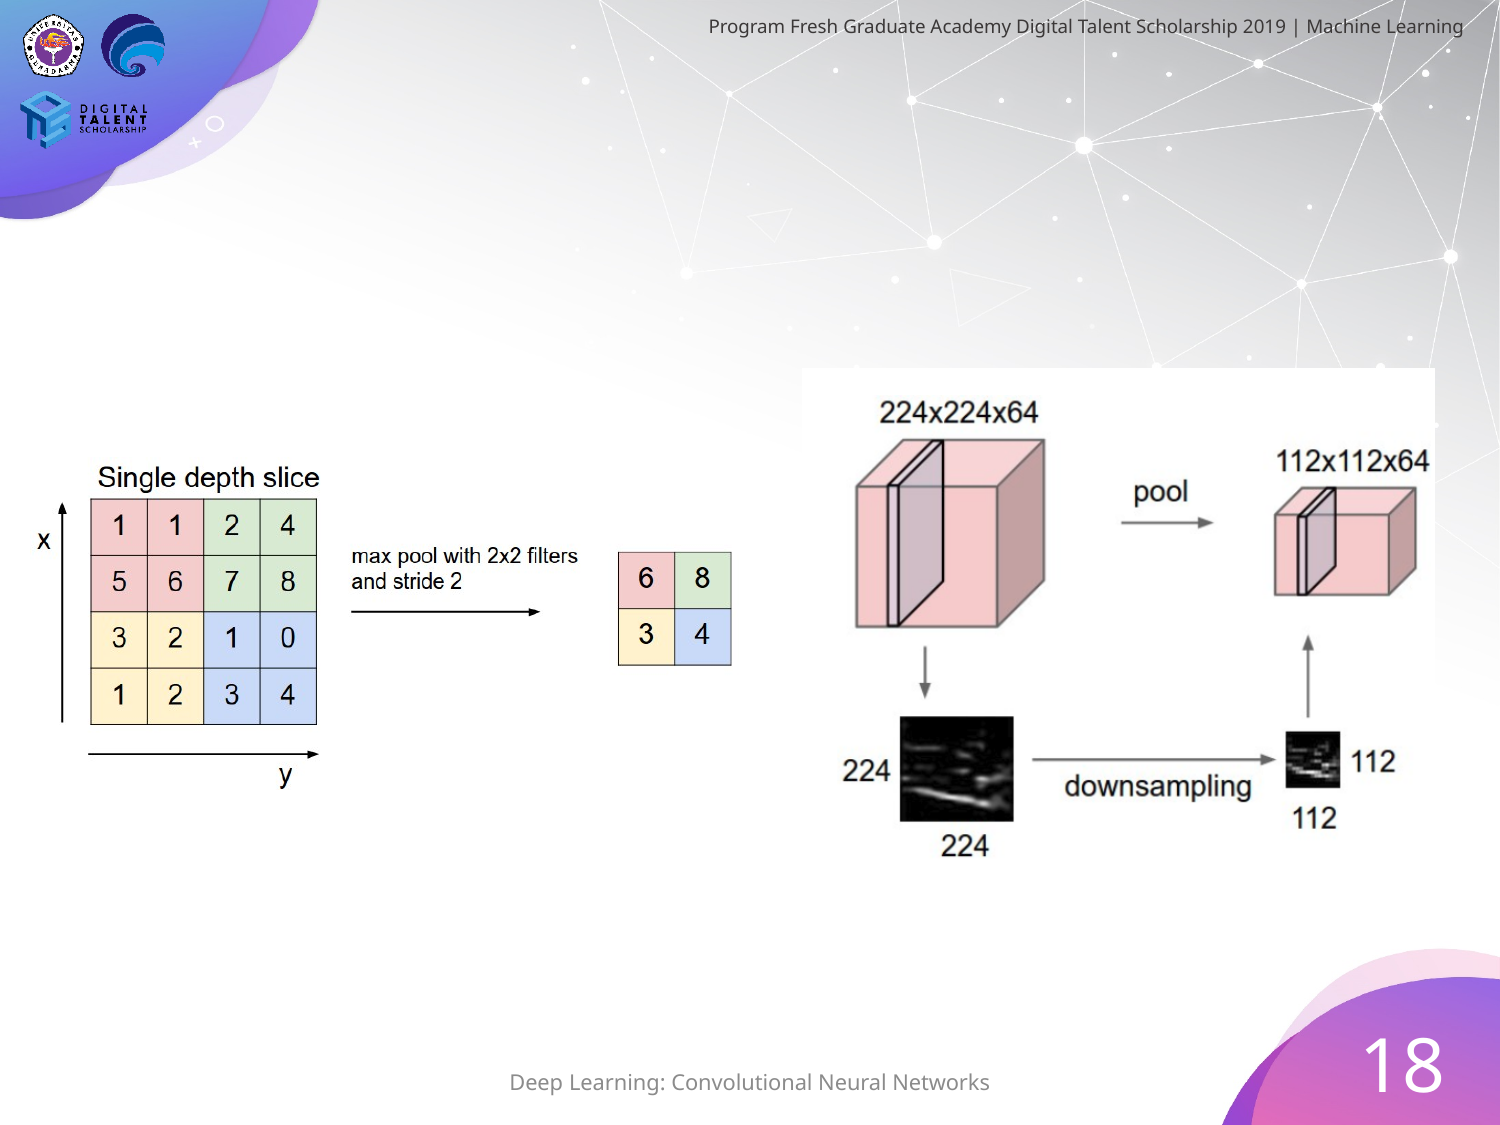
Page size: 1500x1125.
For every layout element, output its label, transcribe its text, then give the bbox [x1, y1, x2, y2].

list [802, 368, 1435, 879]
footer Deep Learning: Convolutional Neural Networks [382, 1053, 1118, 1114]
slide_number 18 [1327, 1023, 1478, 1114]
picture [0, 0, 1500, 1125]
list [30, 457, 741, 790]
